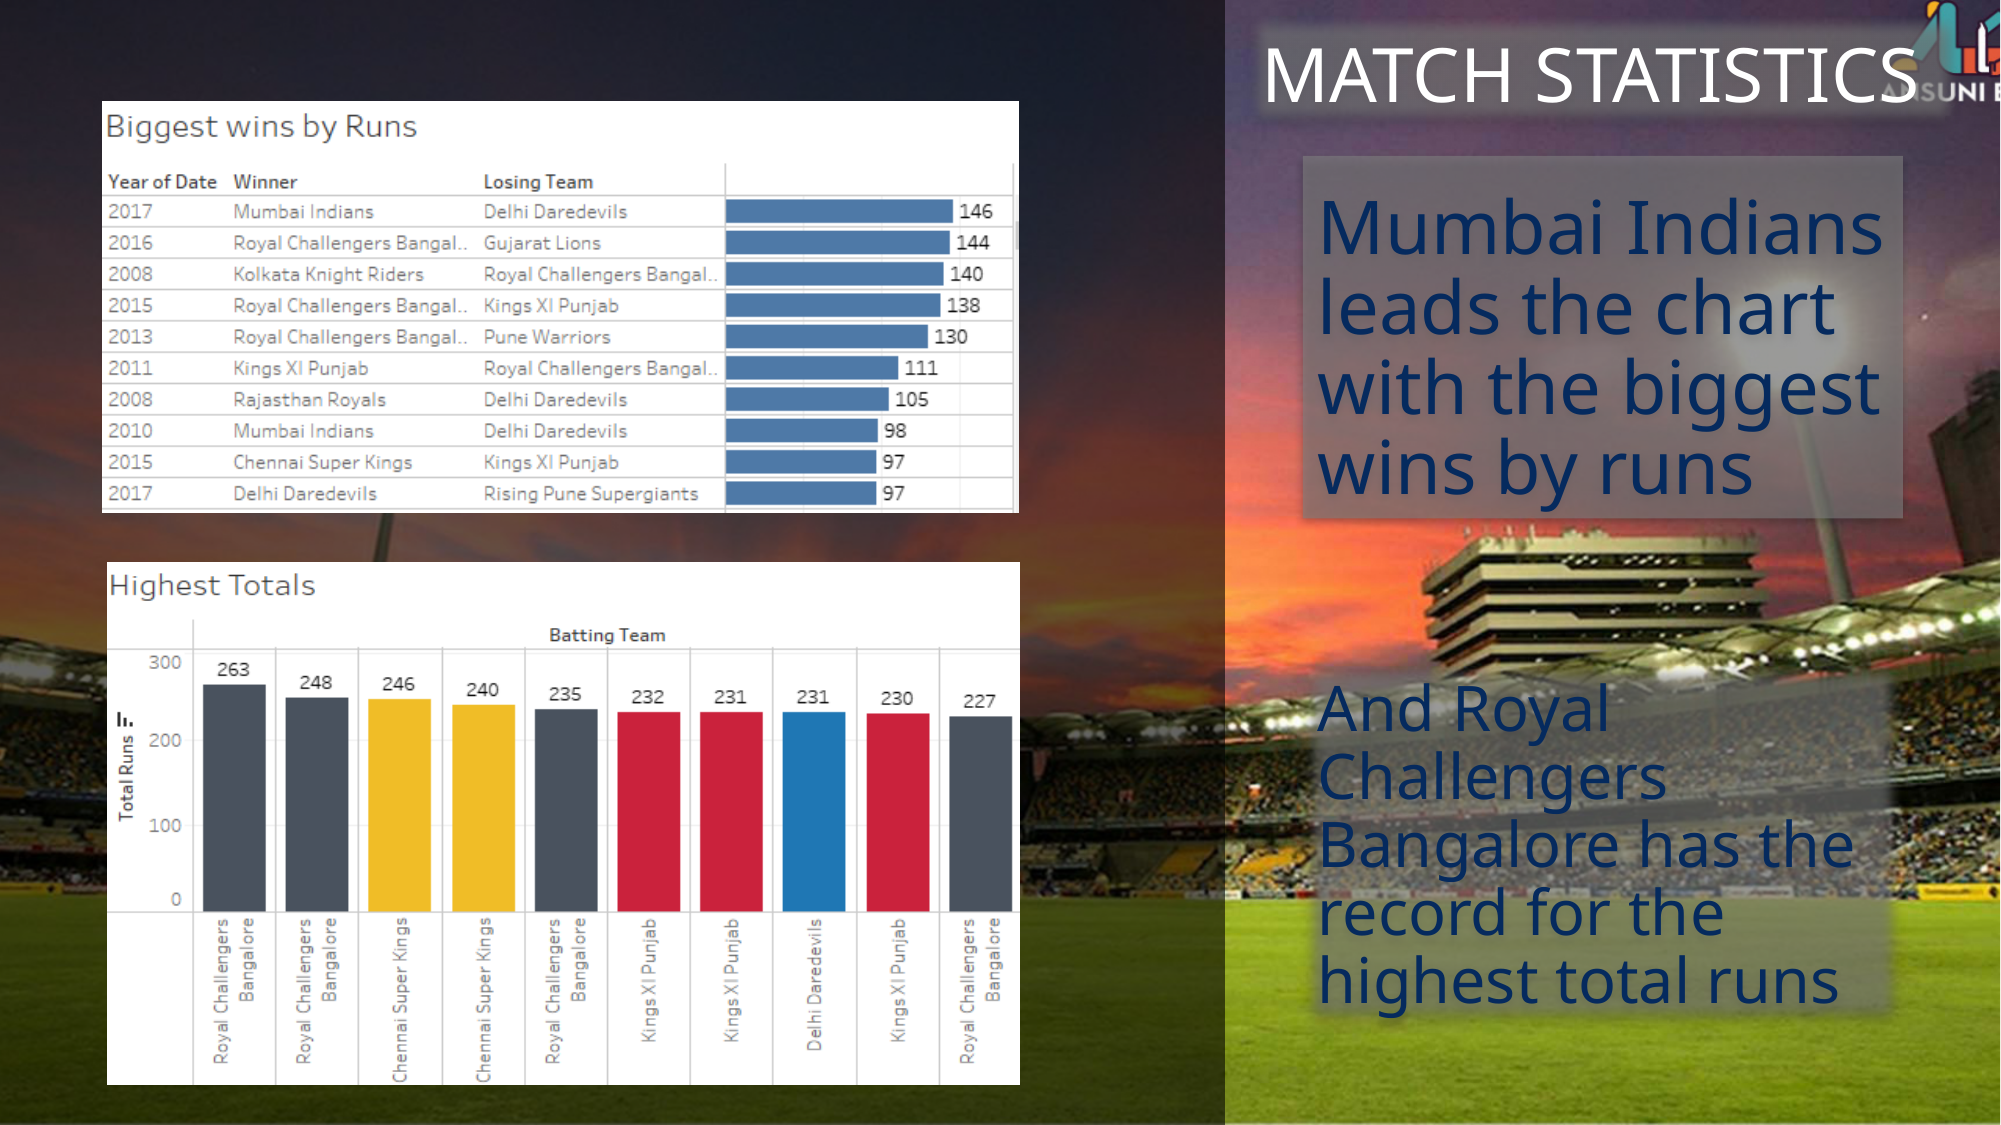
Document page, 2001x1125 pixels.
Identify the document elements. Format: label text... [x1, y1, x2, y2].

title Mumbai Indians leads the chart with the biggest wins by runs [1302, 155, 1903, 519]
text_box And Royal Challengers Bangalore has the record for the highest total runs [1324, 684, 1882, 1004]
picture [0, 0, 2001, 1125]
text_box MATCH STATISTICS [1269, 35, 1939, 105]
